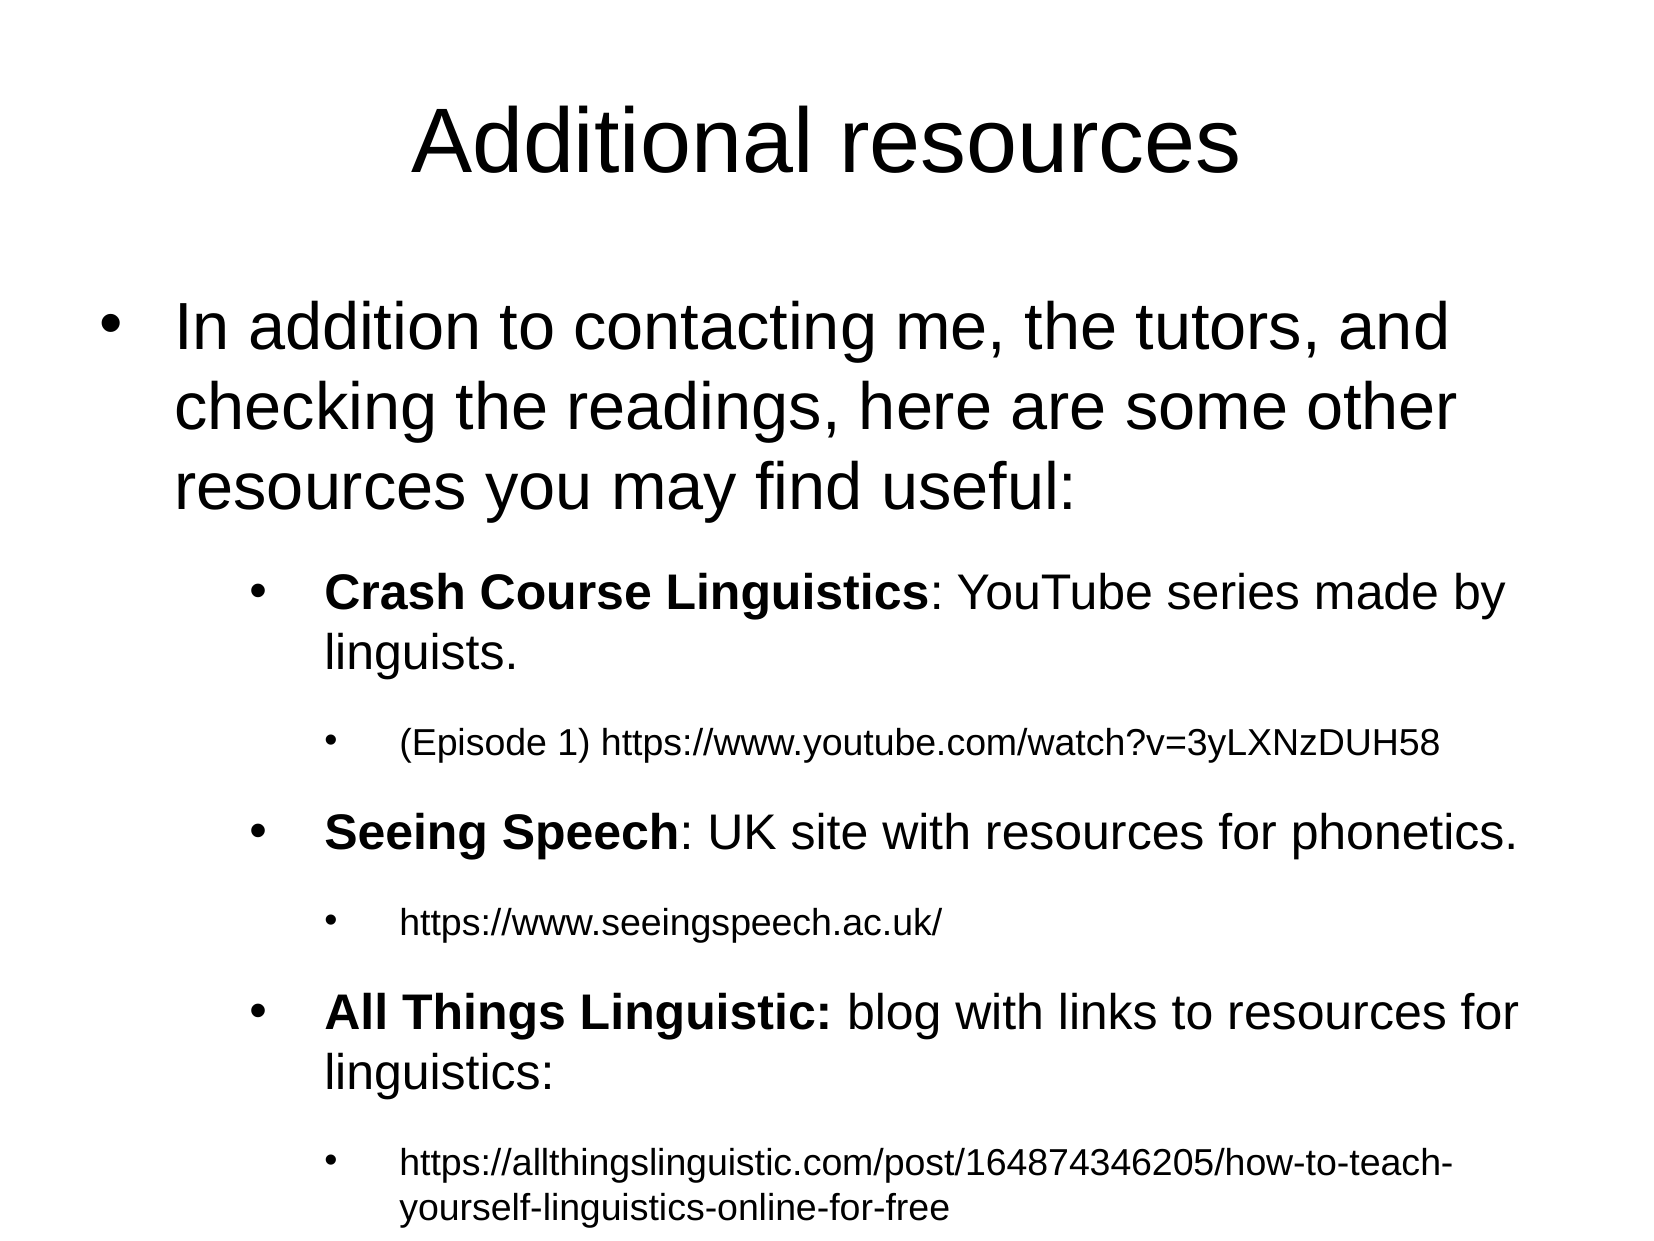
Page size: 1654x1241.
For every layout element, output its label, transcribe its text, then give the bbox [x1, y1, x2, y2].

text_box Additional resources [82, 32, 1571, 240]
text_box In addition to contacting me, the tutors, and checking the readings, here are some other resources you may find useful: Crash Course Linguistics: YouTube series made by linguists. (Episode 1) https://www.youtube.com/watch?v=3yLXNzDUH58 Seeing Speech: UK site with resources for phonetics. https://www.seeingspeech.ac.uk/ All Things Linguistic: blog with links to resources for linguistics: https://allthingslinguistic.com/post/164874346205/how-to-teach-yourself-linguistics-online-for-free [99, 282, 1555, 445]
